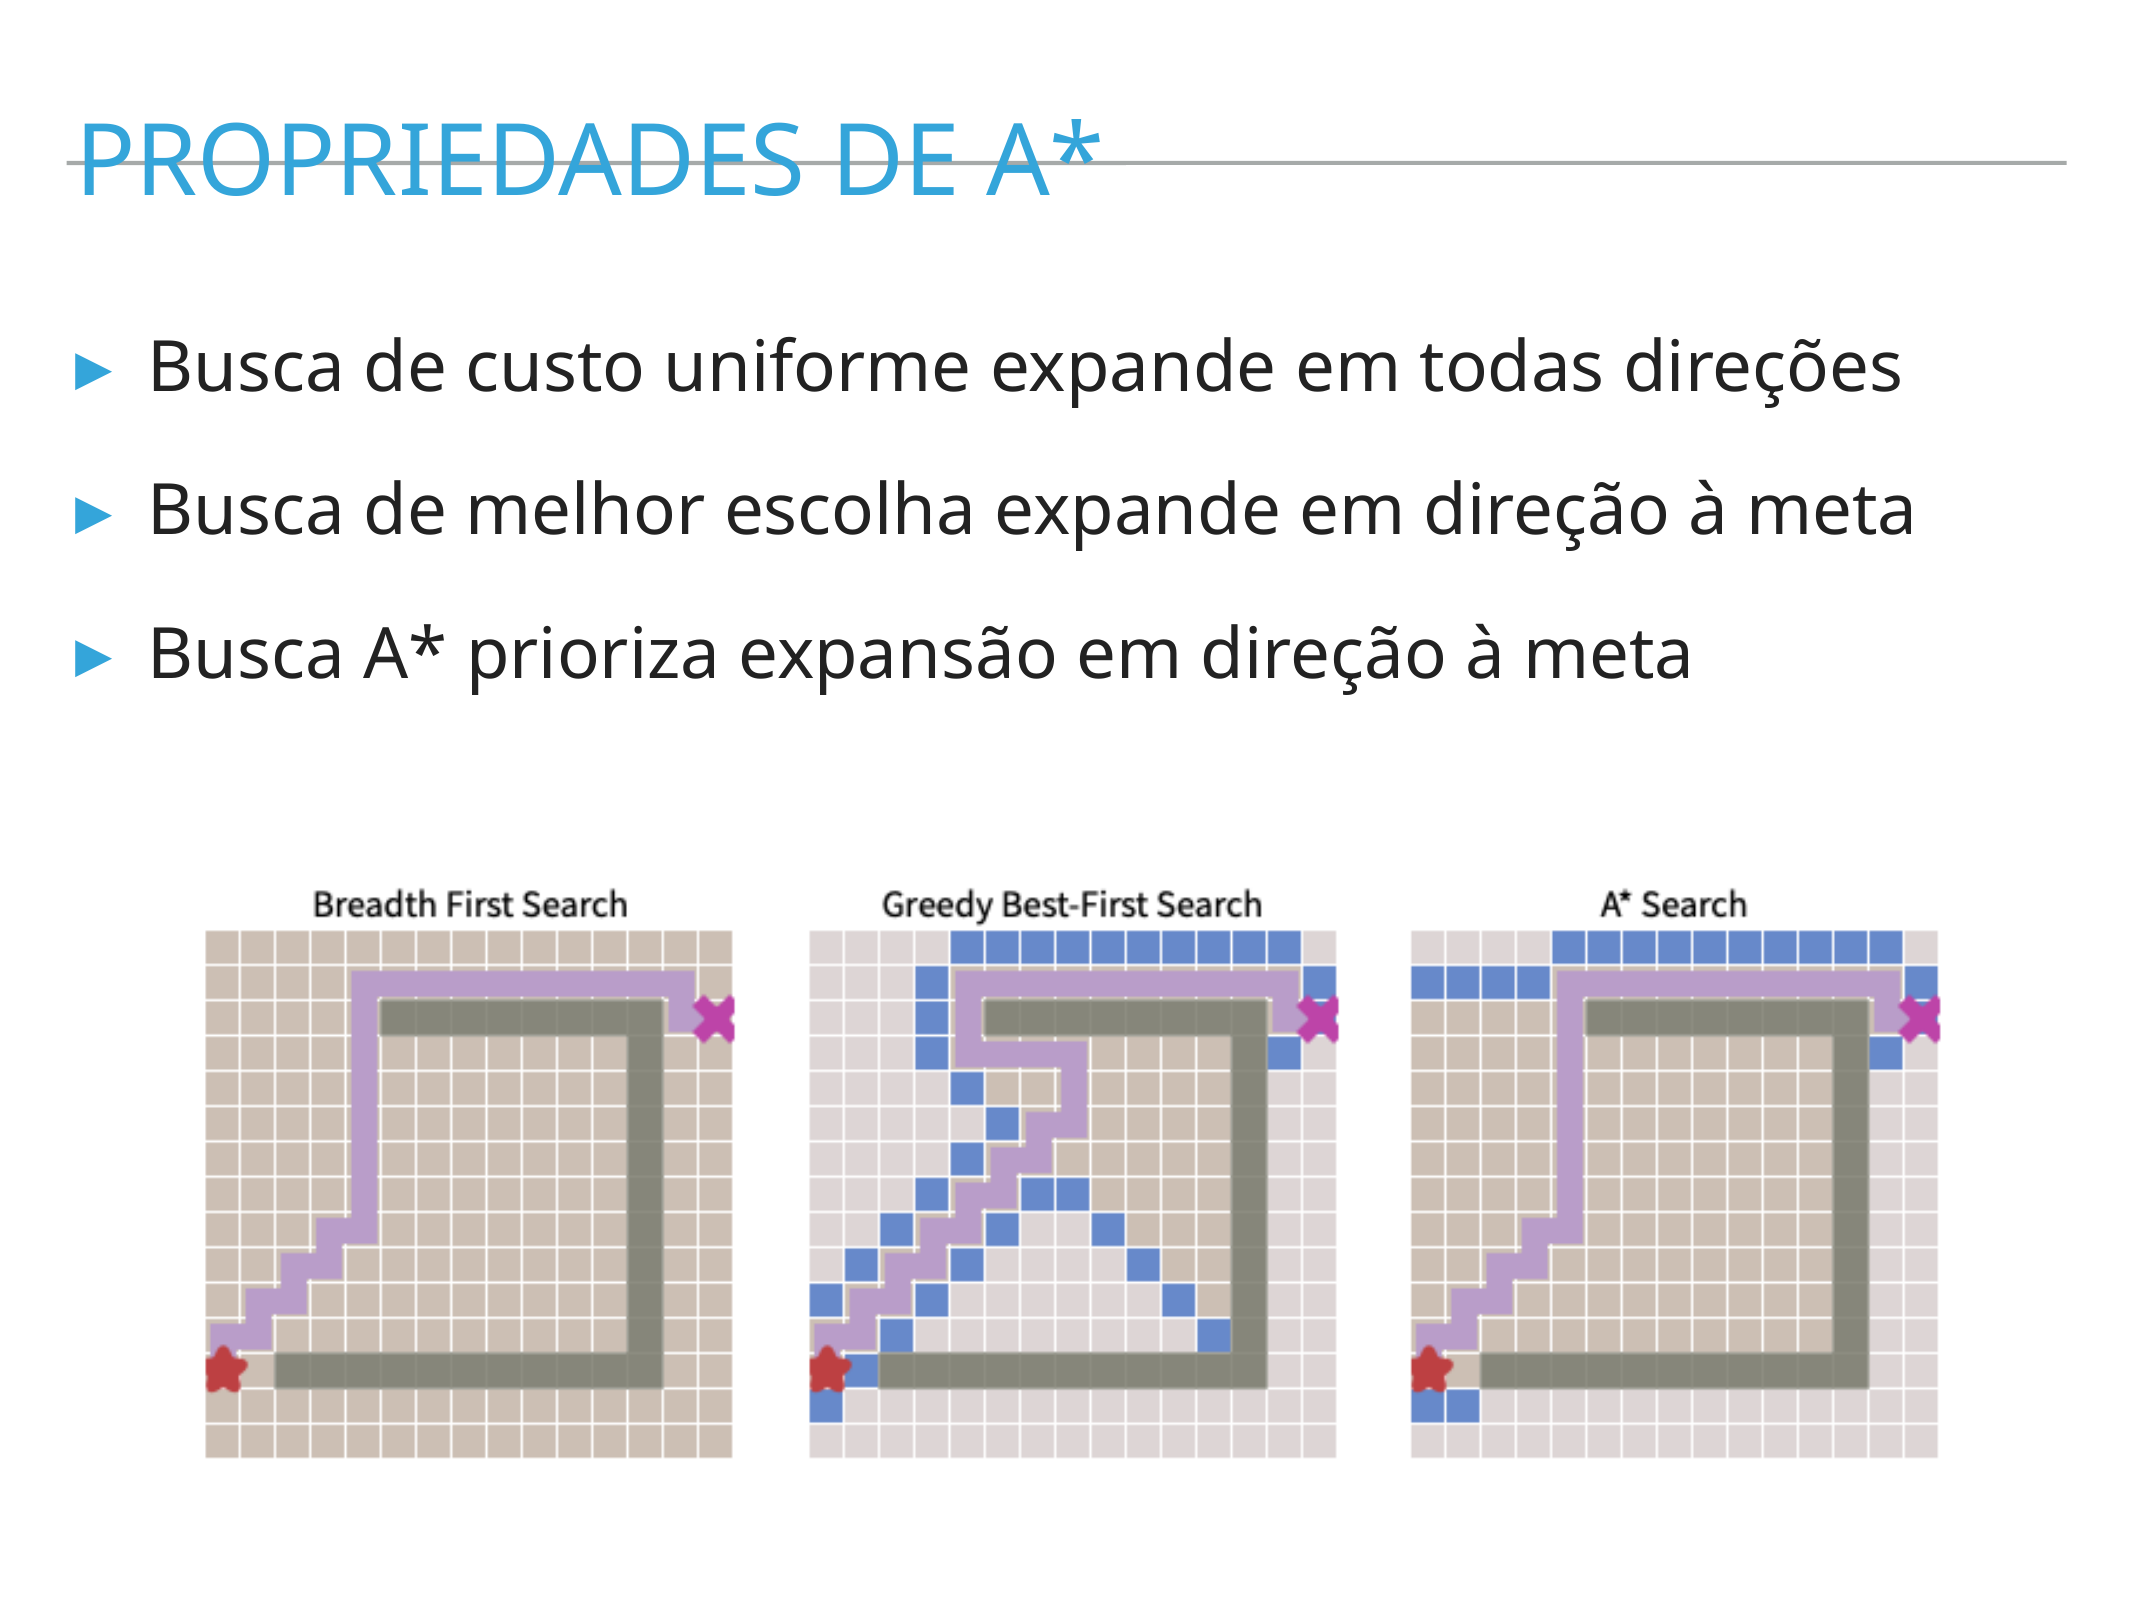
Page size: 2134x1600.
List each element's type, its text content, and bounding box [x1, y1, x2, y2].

text_box Propriedades de A* [66, 110, 2067, 230]
text_box Busca de custo uniforme expande em todas direções Busca de melhor escolha expande em direção à meta Busca A* prioriza expansão em direção à meta [66, 312, 2067, 1315]
picture [157, 868, 1976, 1482]
